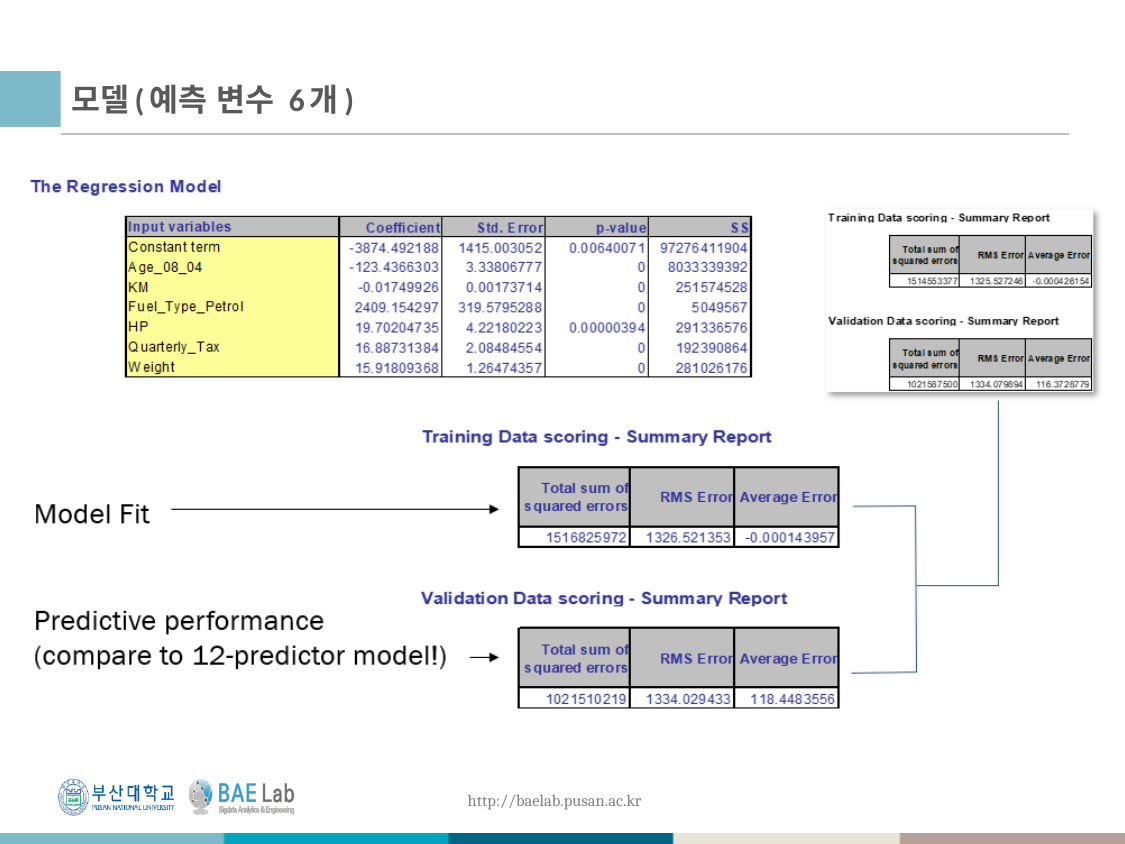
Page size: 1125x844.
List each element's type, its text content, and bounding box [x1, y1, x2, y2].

picture [673, 833, 1125, 844]
picture [55, 775, 175, 819]
picture [16, 171, 1109, 732]
picture [0, 833, 448, 844]
picture [186, 776, 300, 816]
title 모델(예측 변수 6개) [56, 71, 1069, 125]
